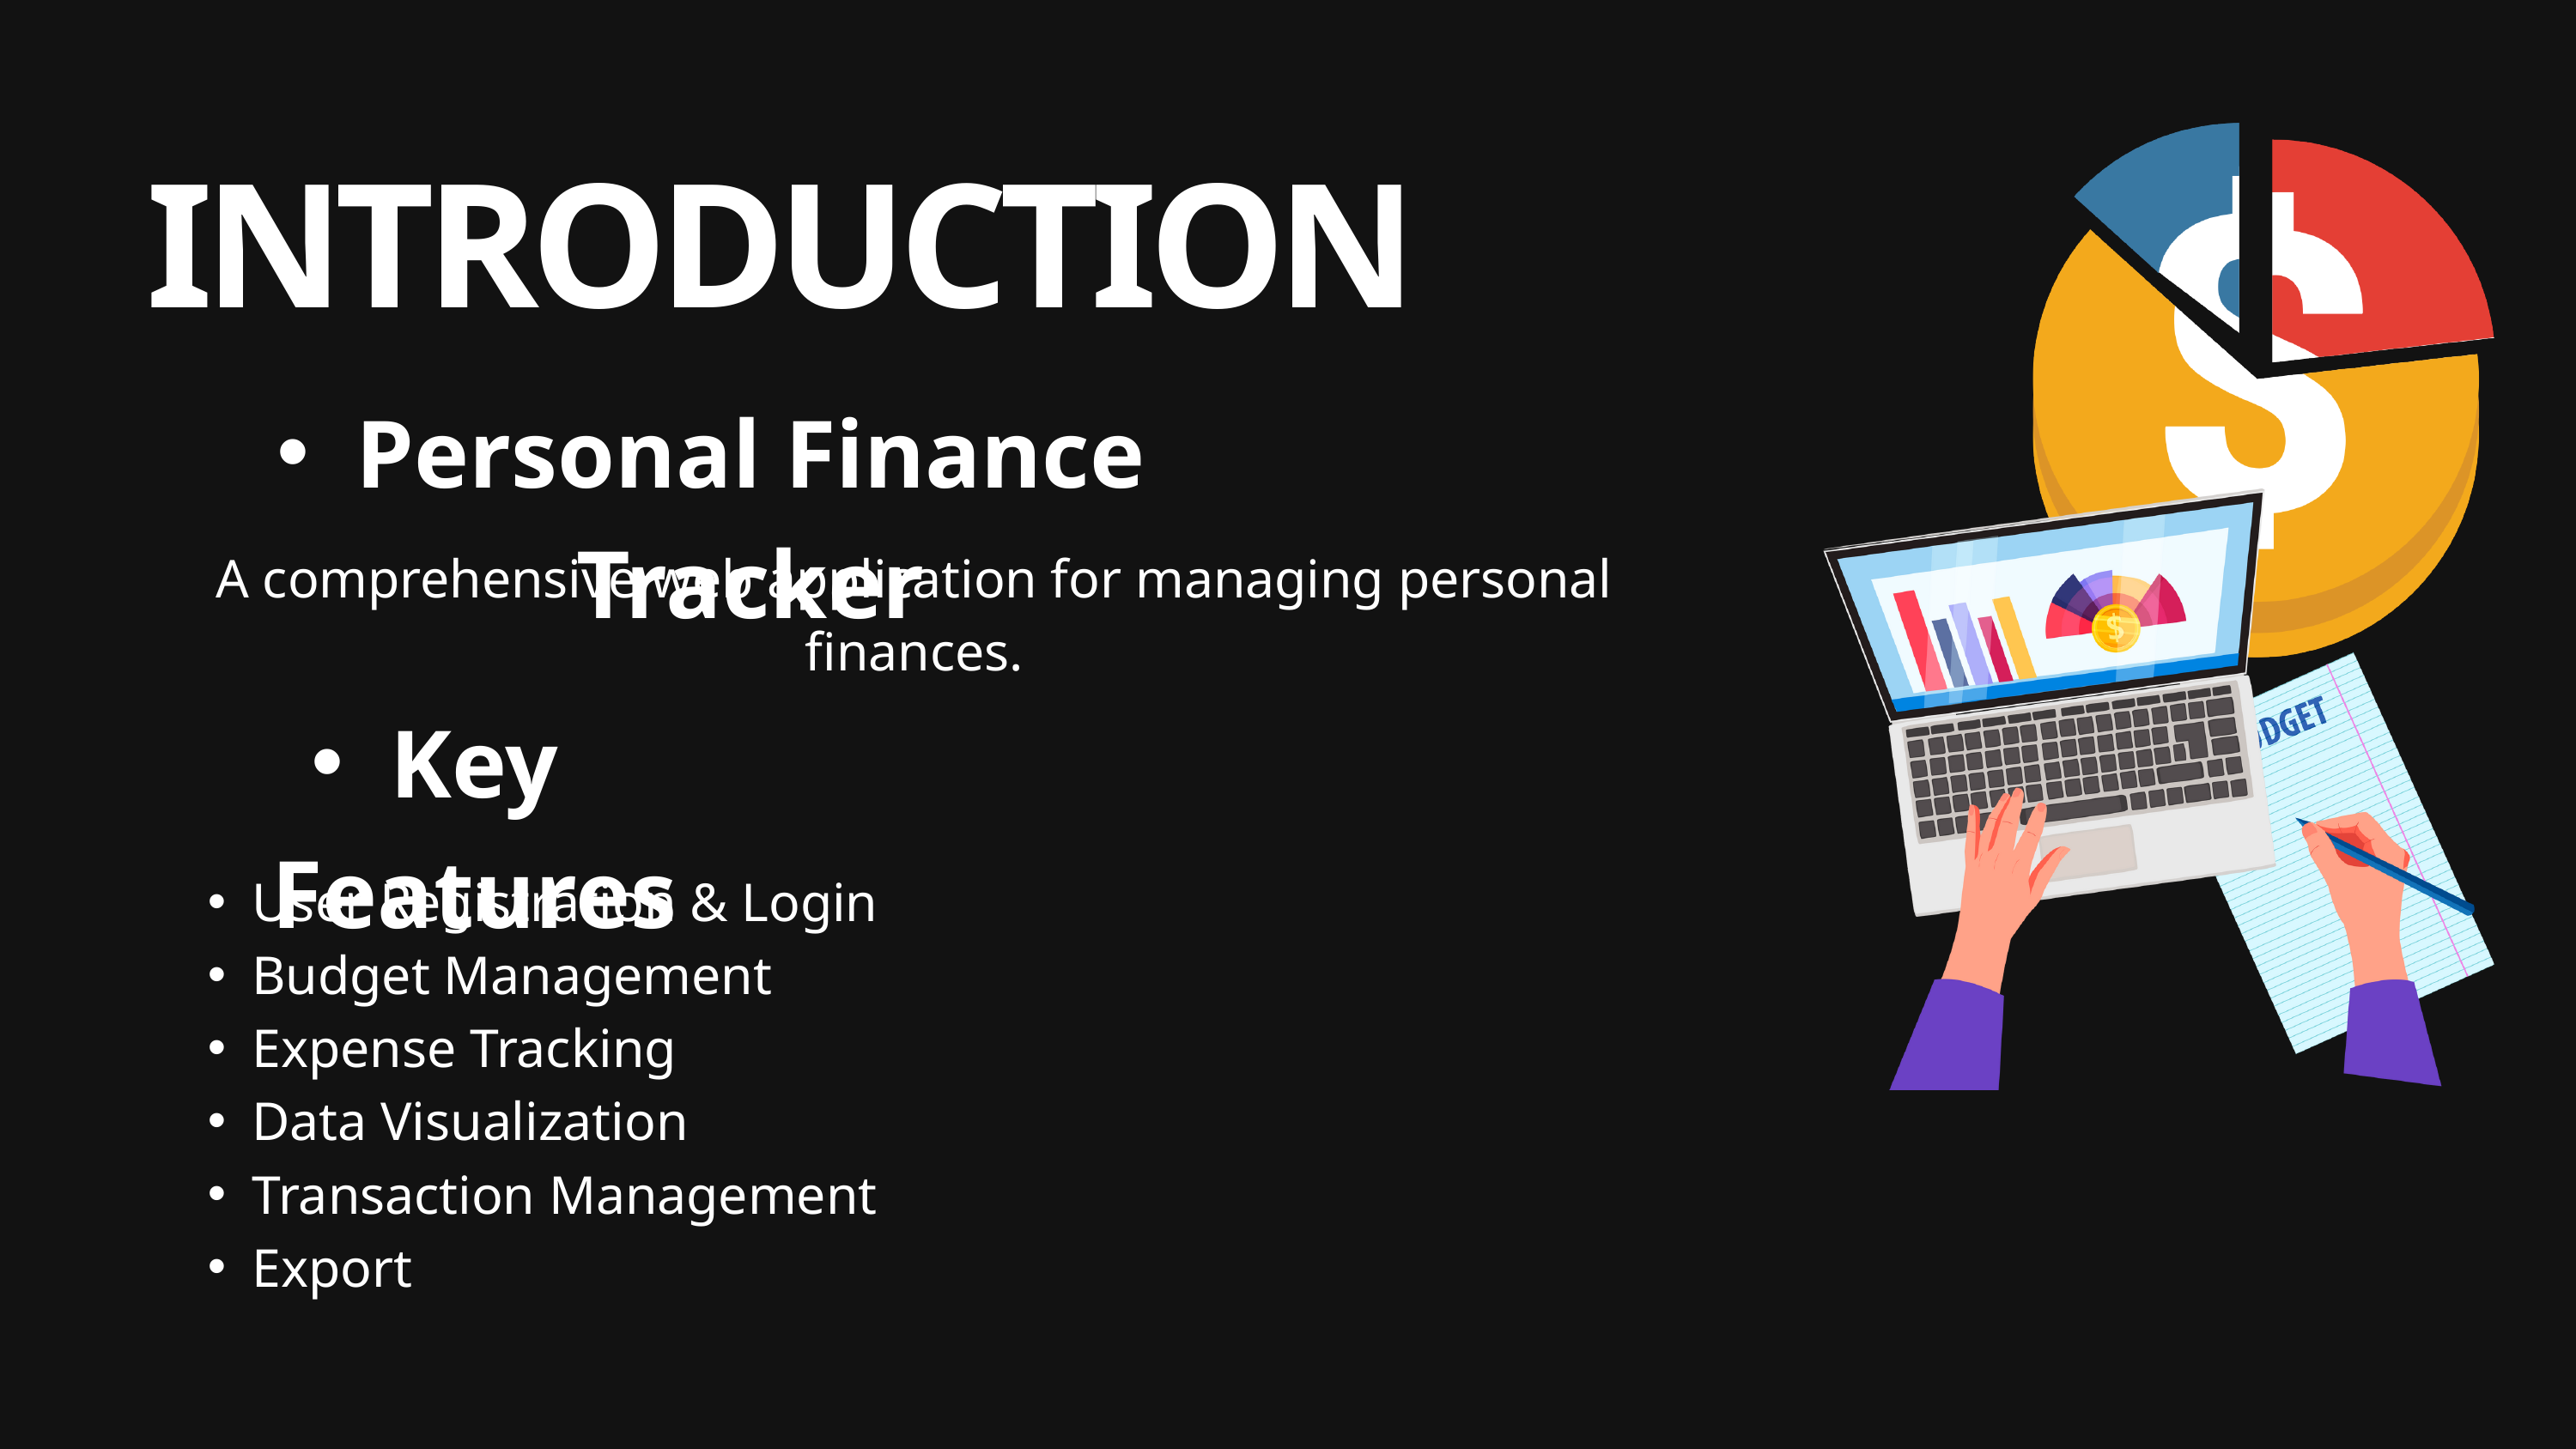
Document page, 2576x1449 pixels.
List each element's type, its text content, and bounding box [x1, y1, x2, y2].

text_box Personal Finance Tracker [21, 376, 1322, 637]
text_box INTRODUCTION [146, 170, 1577, 343]
text_box Key Features [21, 686, 769, 947]
text_box A comprehensive web application for managing personal finances. [115, 535, 1714, 755]
text_box [1823, 488, 2494, 1090]
text_box User Registration & Login Budget Management Expense Tracking Data Visualization Transaction Management Export [163, 858, 905, 1298]
text_box [2032, 123, 2495, 658]
